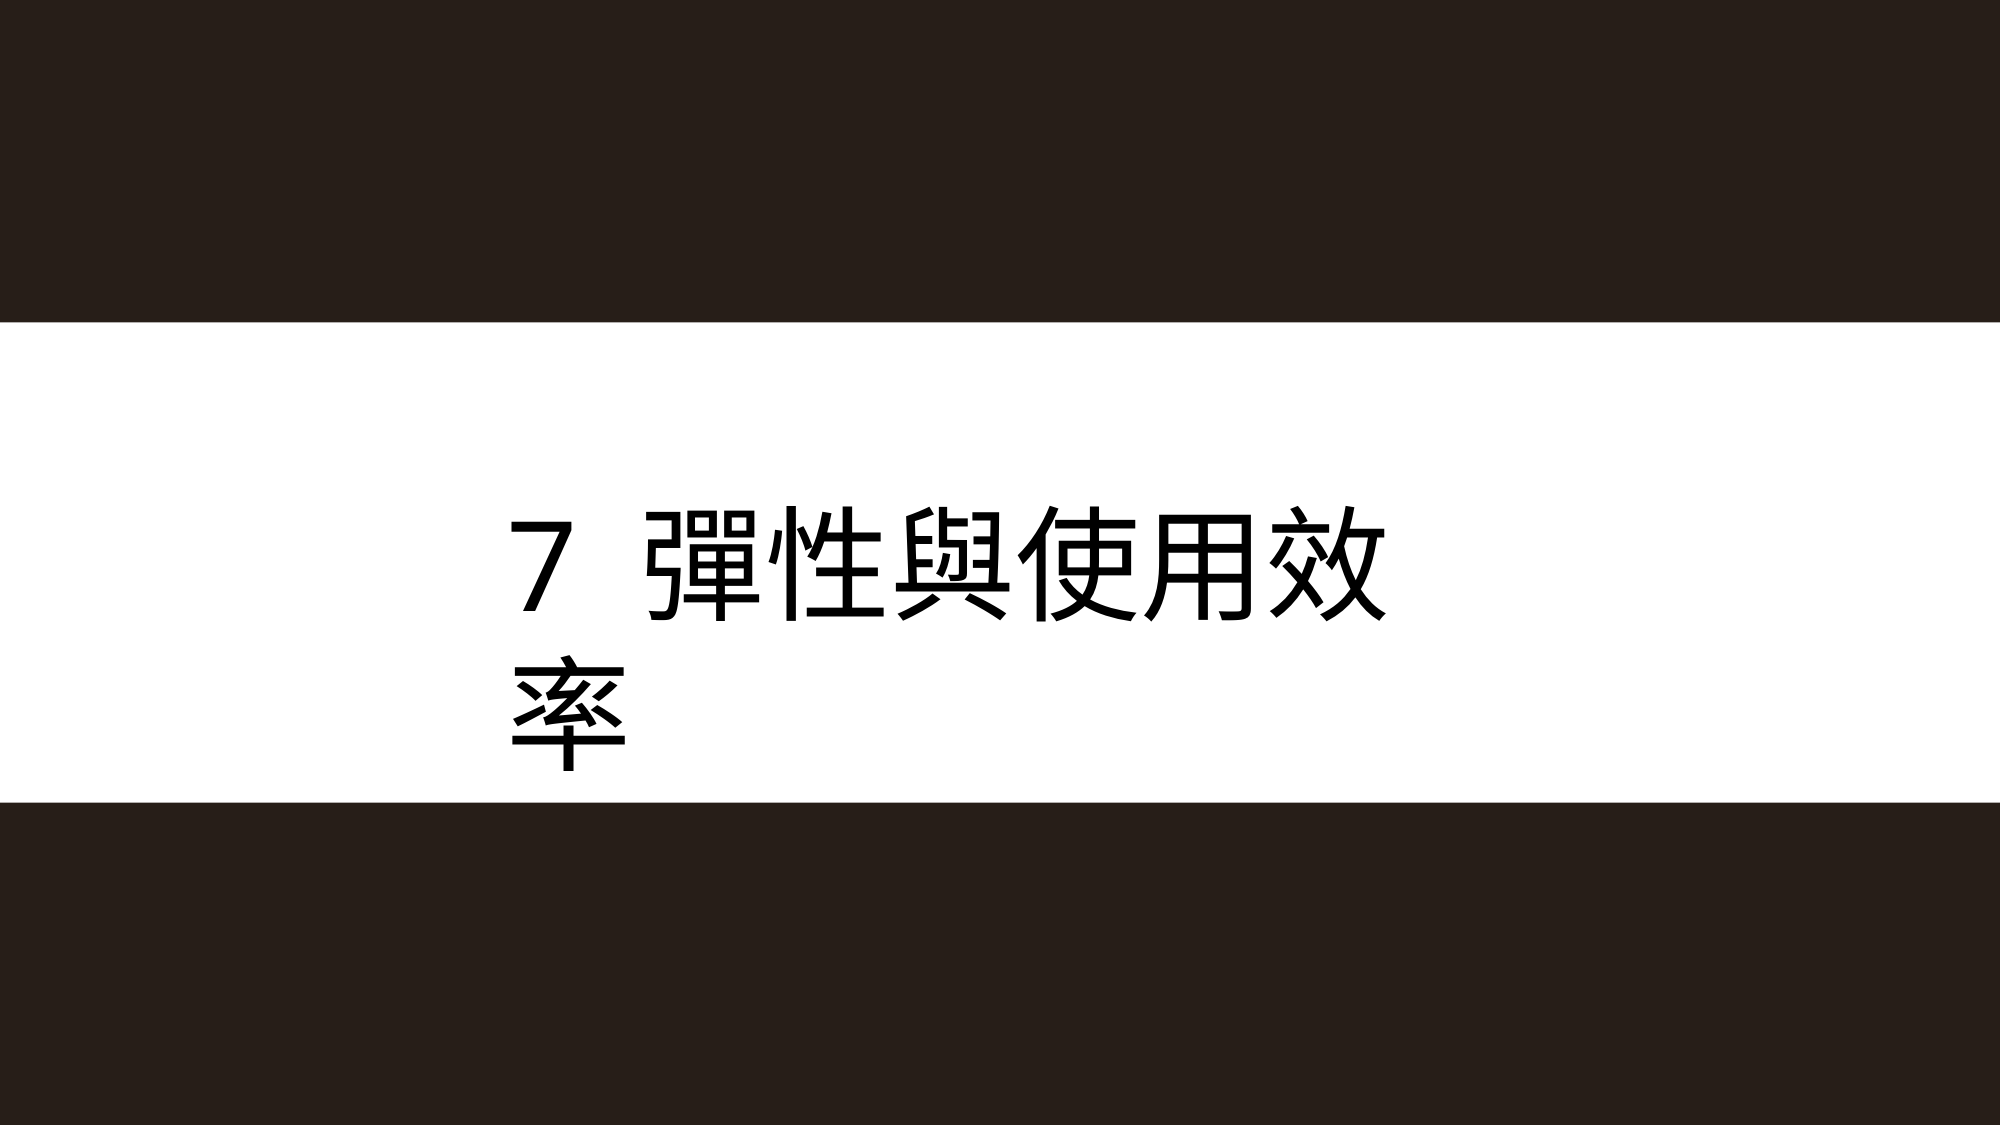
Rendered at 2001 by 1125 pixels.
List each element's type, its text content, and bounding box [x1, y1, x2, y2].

text_box 7 彈性與使用效率 [491, 479, 1509, 794]
text_box [0, 0, 2000, 324]
text_box [0, 801, 2000, 1125]
